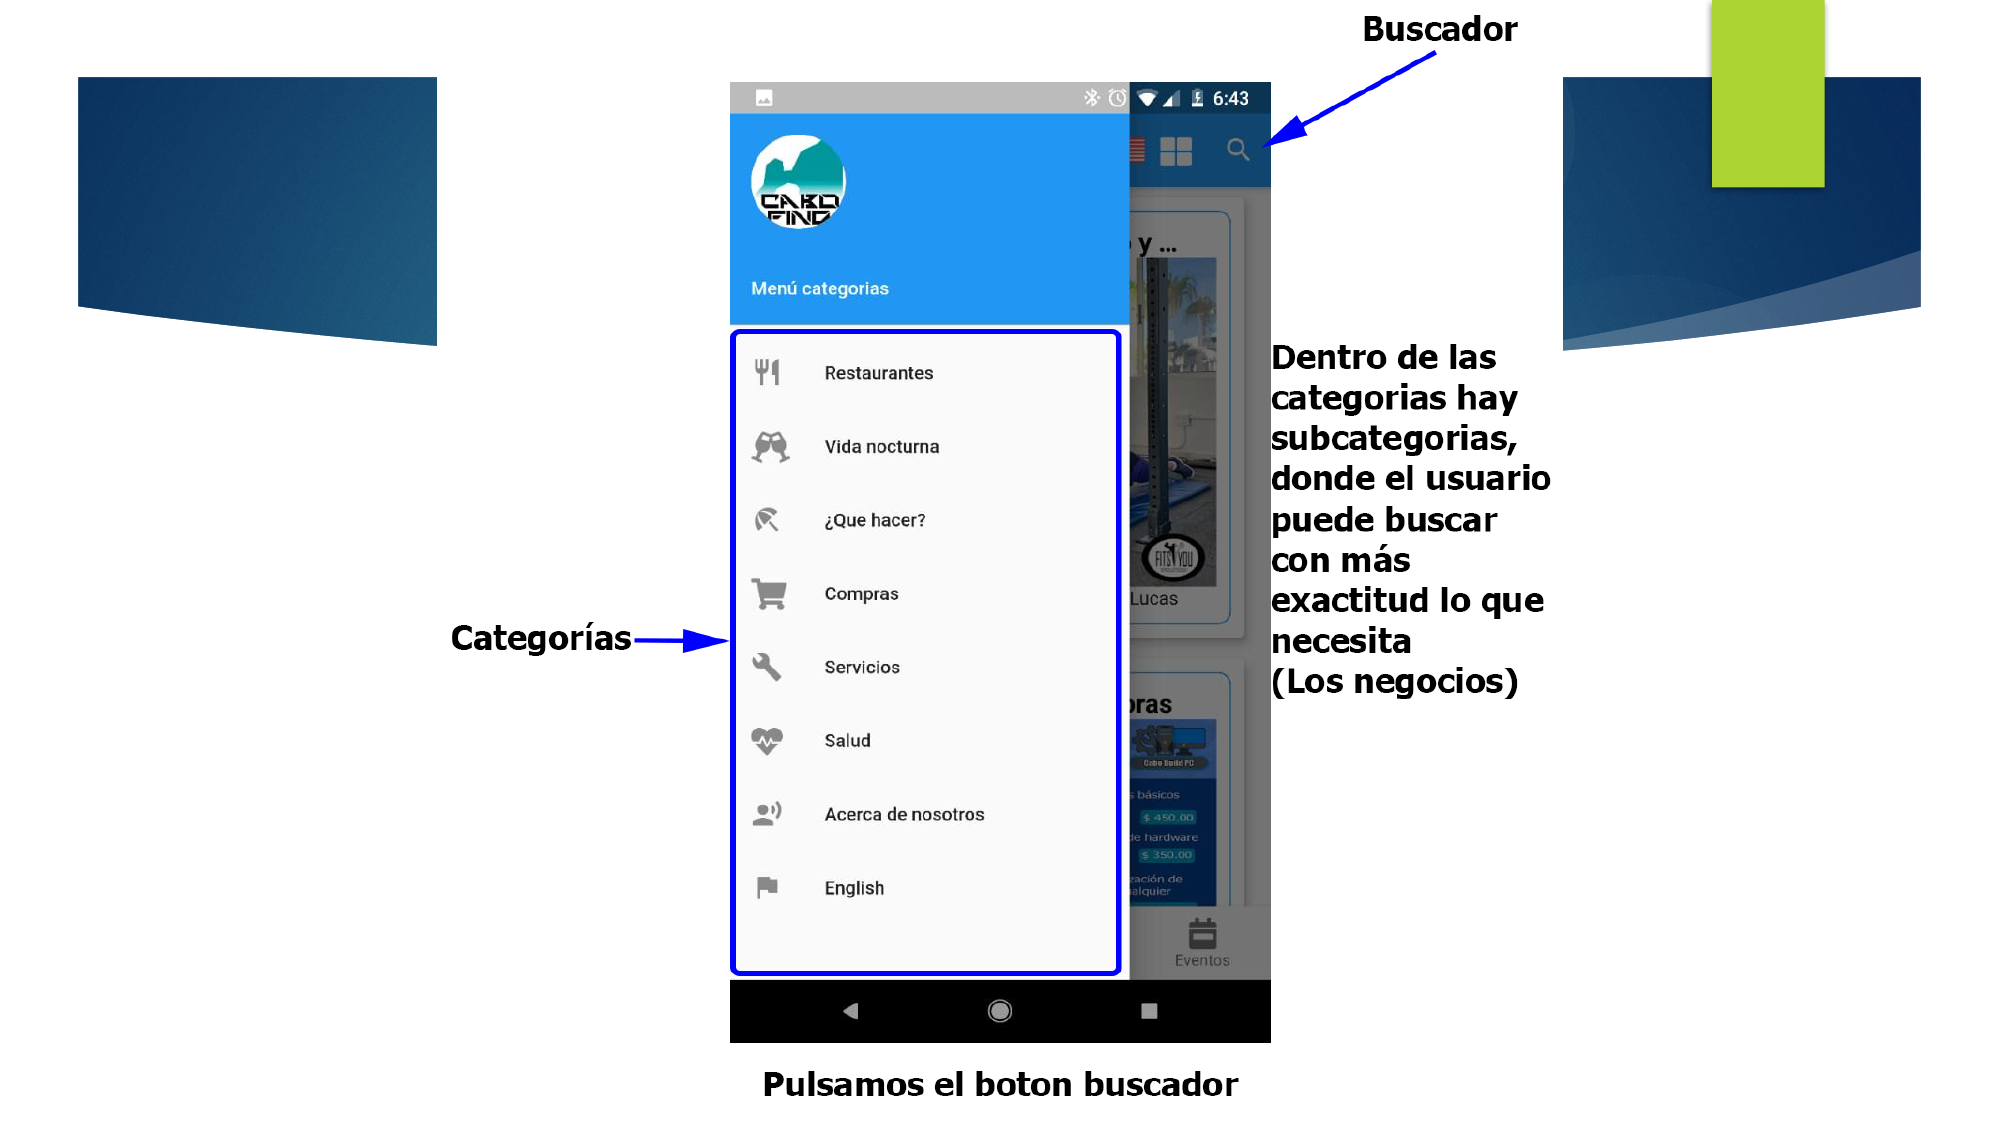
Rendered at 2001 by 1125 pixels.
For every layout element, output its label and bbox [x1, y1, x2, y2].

picture [437, 0, 1563, 1125]
